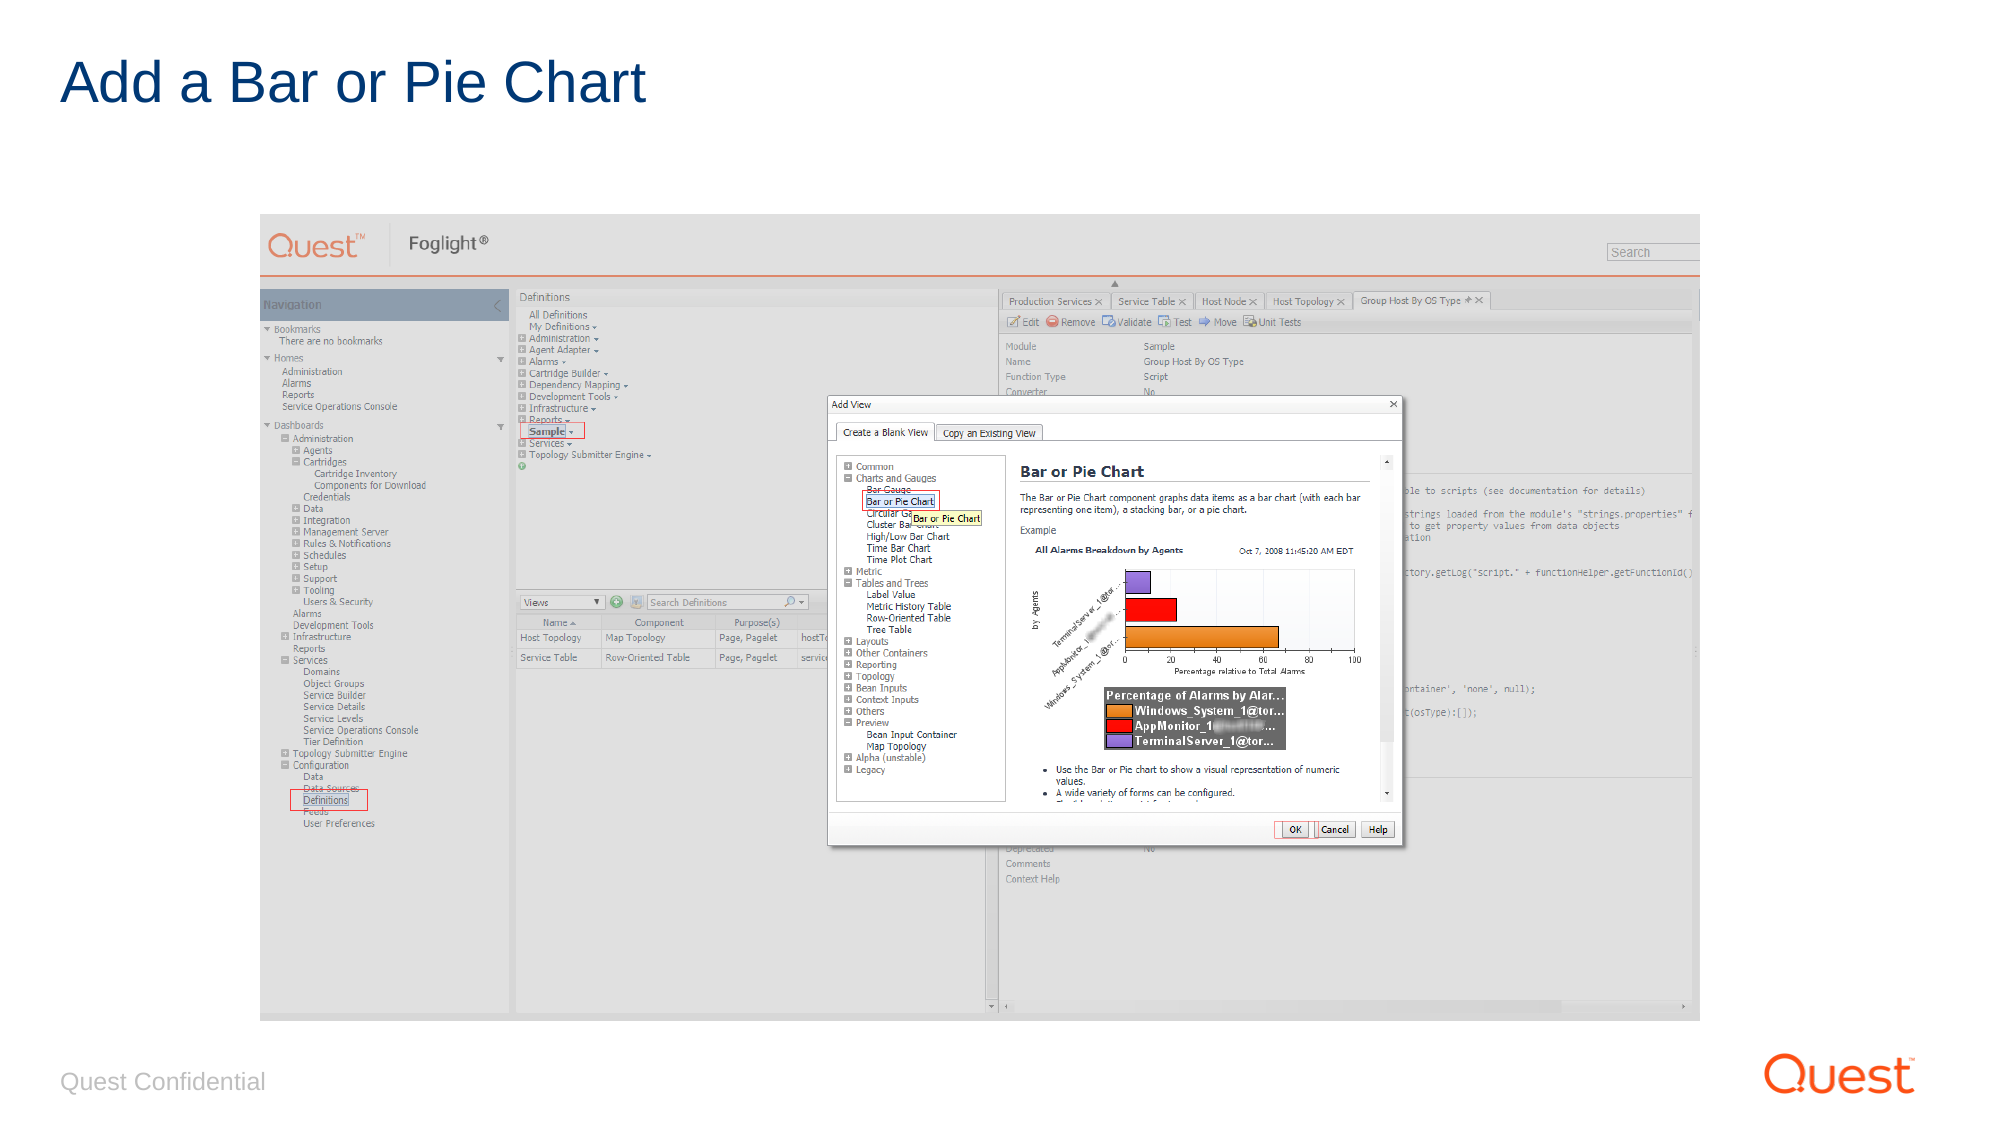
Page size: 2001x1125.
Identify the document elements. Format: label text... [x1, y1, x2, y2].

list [260, 214, 1700, 1021]
picture [1763, 1052, 1916, 1095]
list Add a Bar or Pie Chart [45, 45, 1915, 169]
